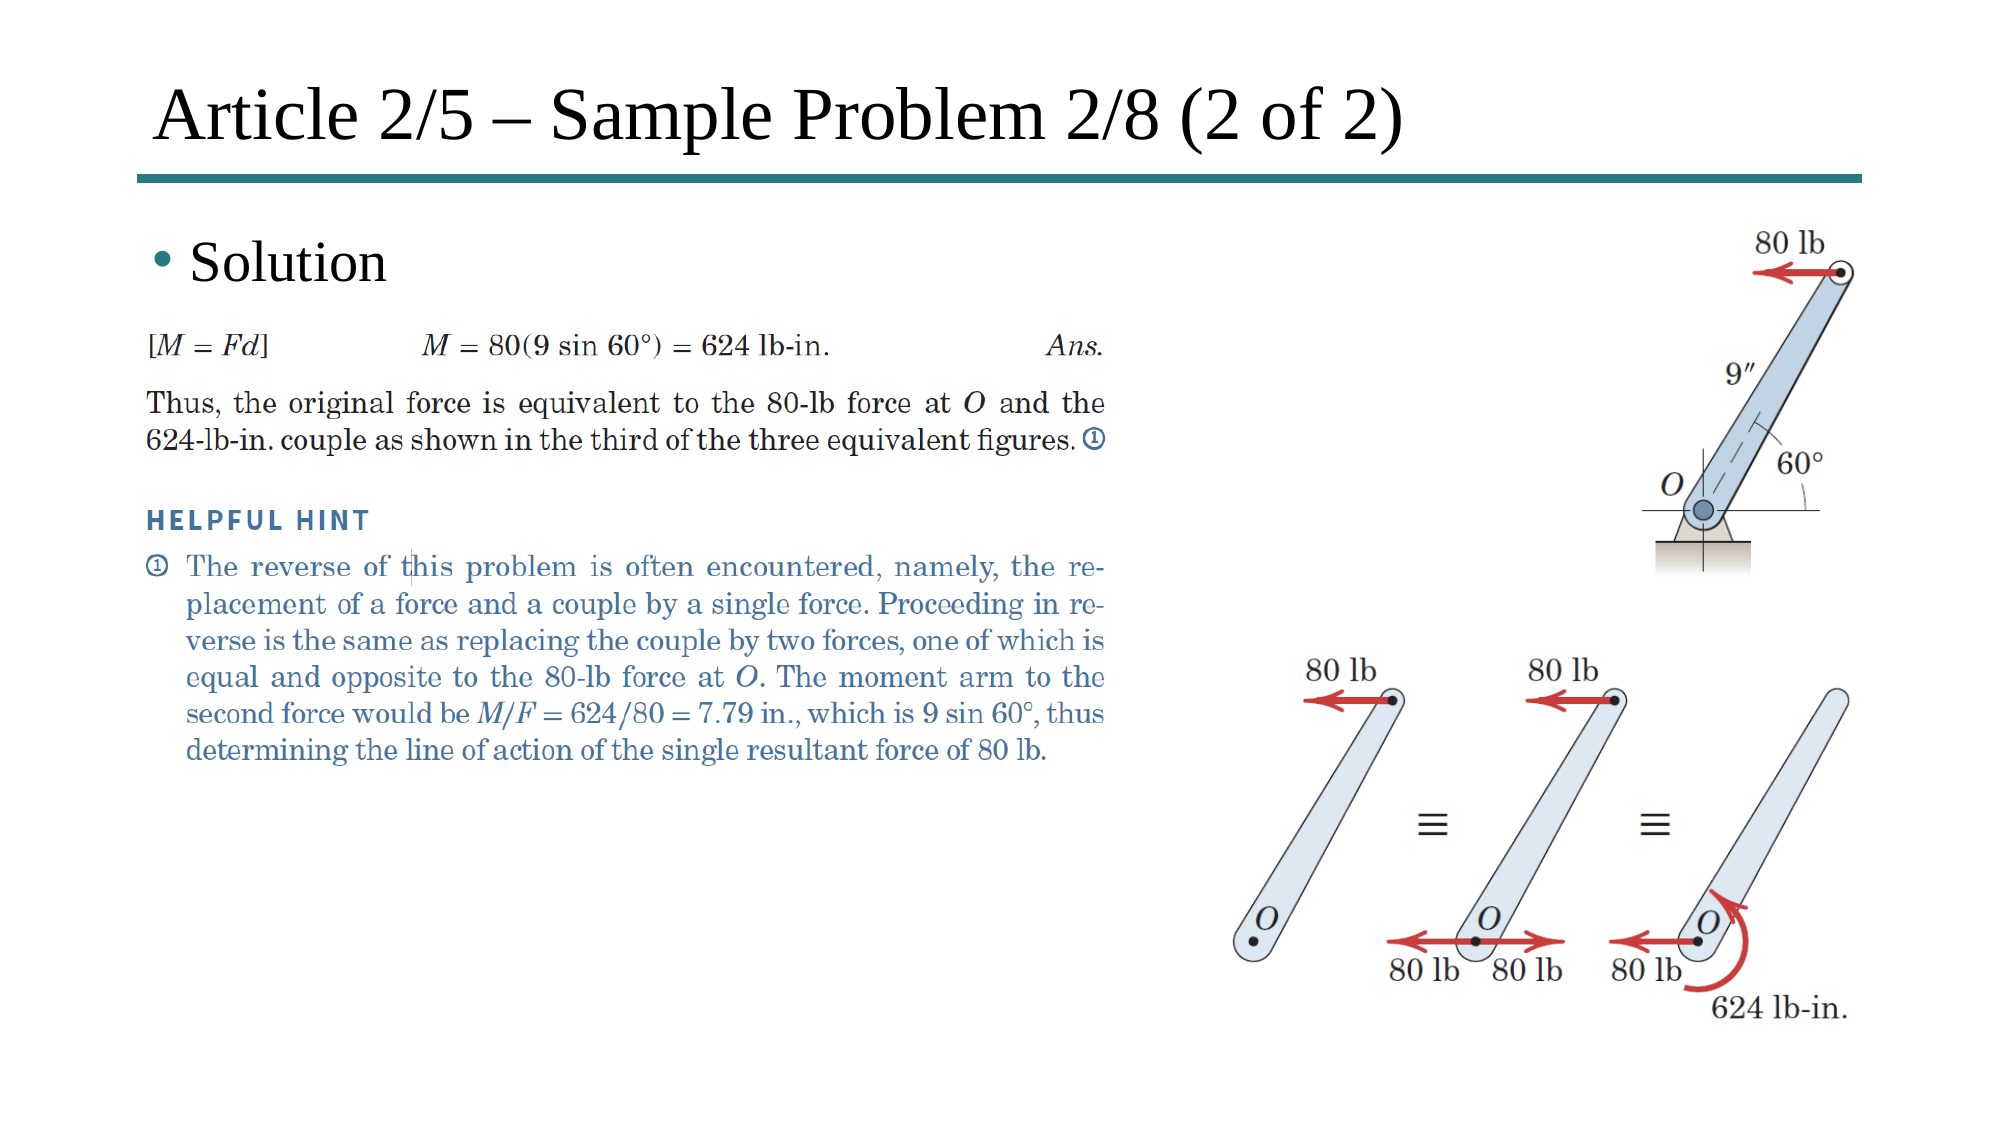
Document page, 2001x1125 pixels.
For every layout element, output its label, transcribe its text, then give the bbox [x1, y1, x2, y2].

title Article 2/5 – Sample Problem 2/8 (2 of 2) [137, 59, 1863, 170]
picture [1224, 648, 1863, 1029]
list Solution [137, 223, 1863, 1091]
picture [1637, 223, 1863, 587]
picture [137, 314, 1113, 775]
